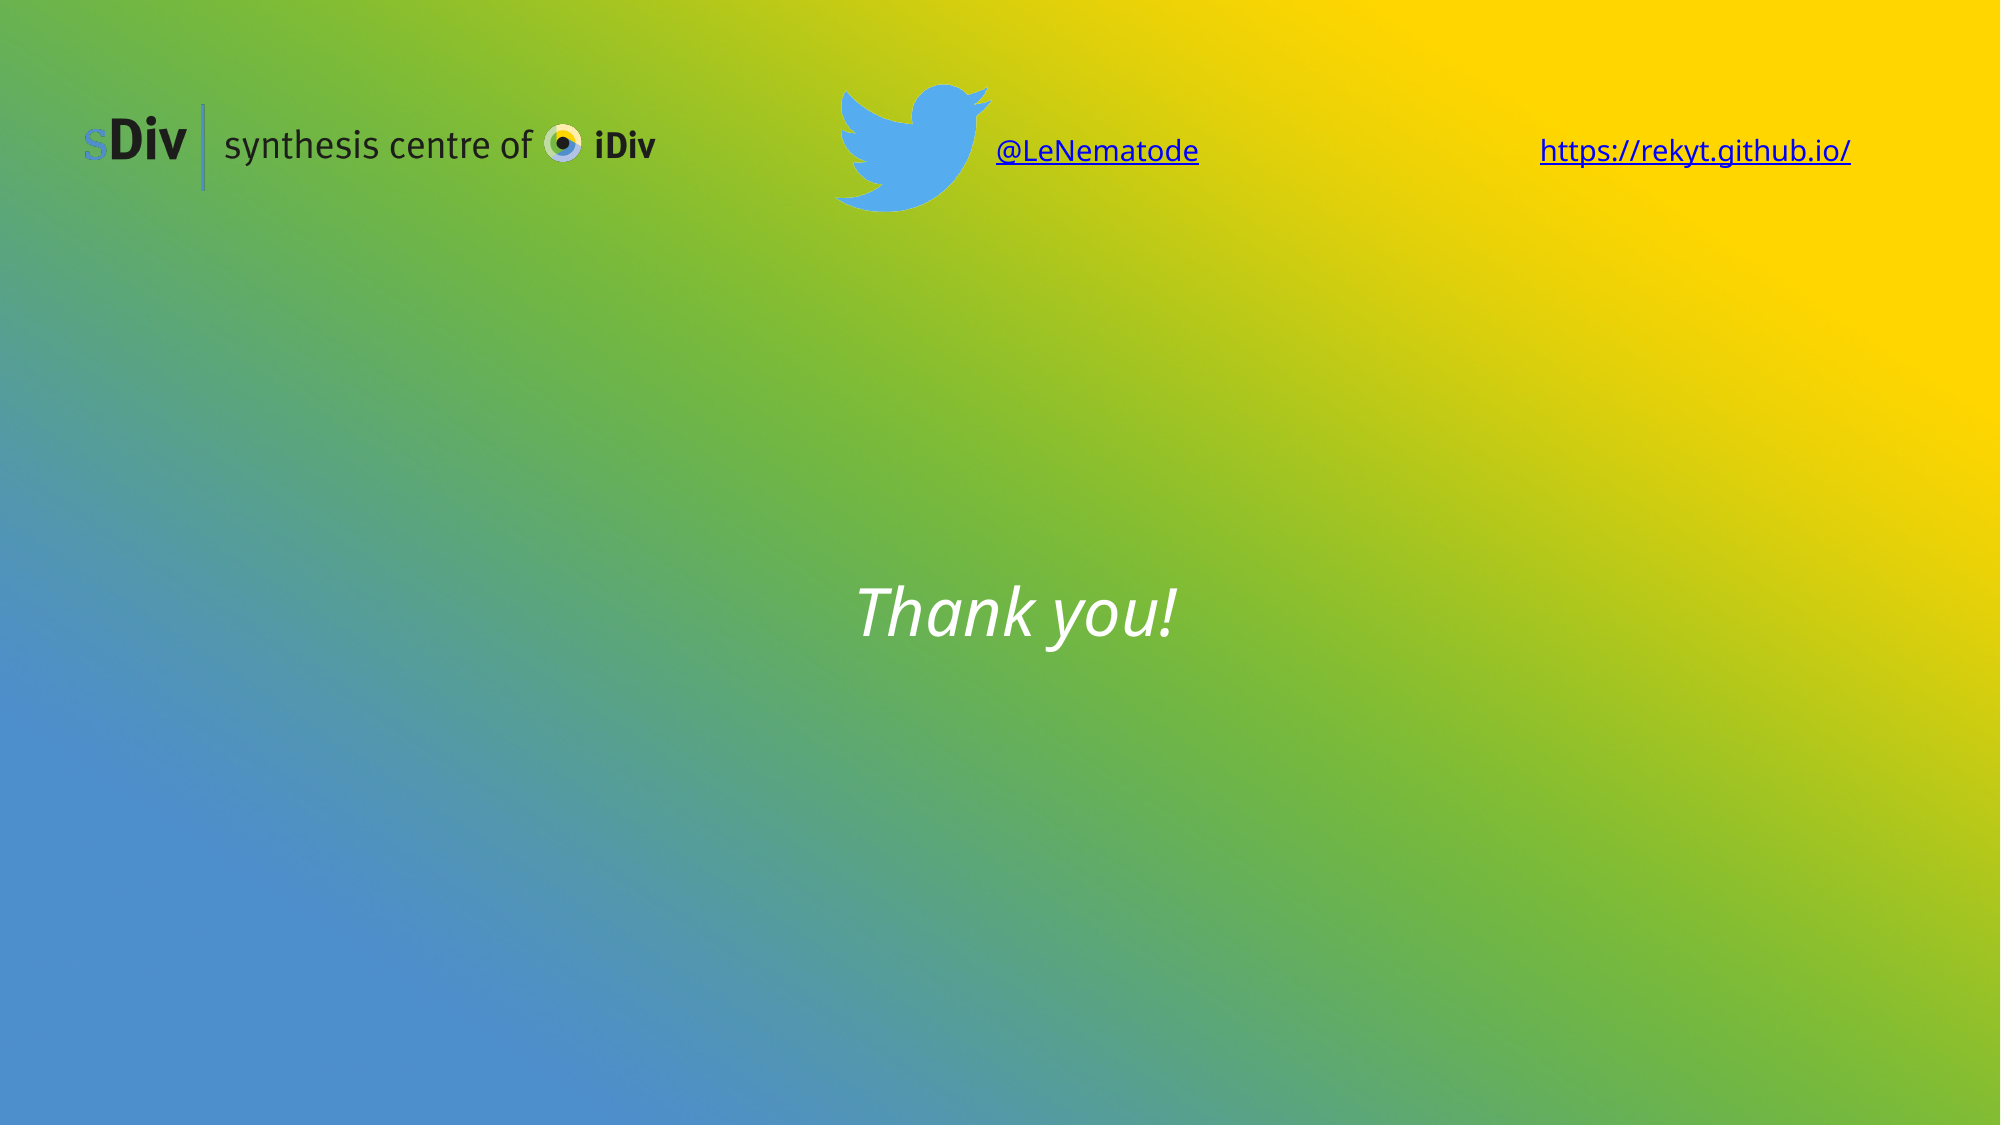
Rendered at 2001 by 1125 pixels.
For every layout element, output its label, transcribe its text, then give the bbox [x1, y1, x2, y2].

text_box https://rekyt.github.io/ [1508, 124, 1883, 179]
picture [0, 0, 2001, 1125]
list Thank you! [267, 413, 1764, 650]
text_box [834, 83, 1226, 212]
